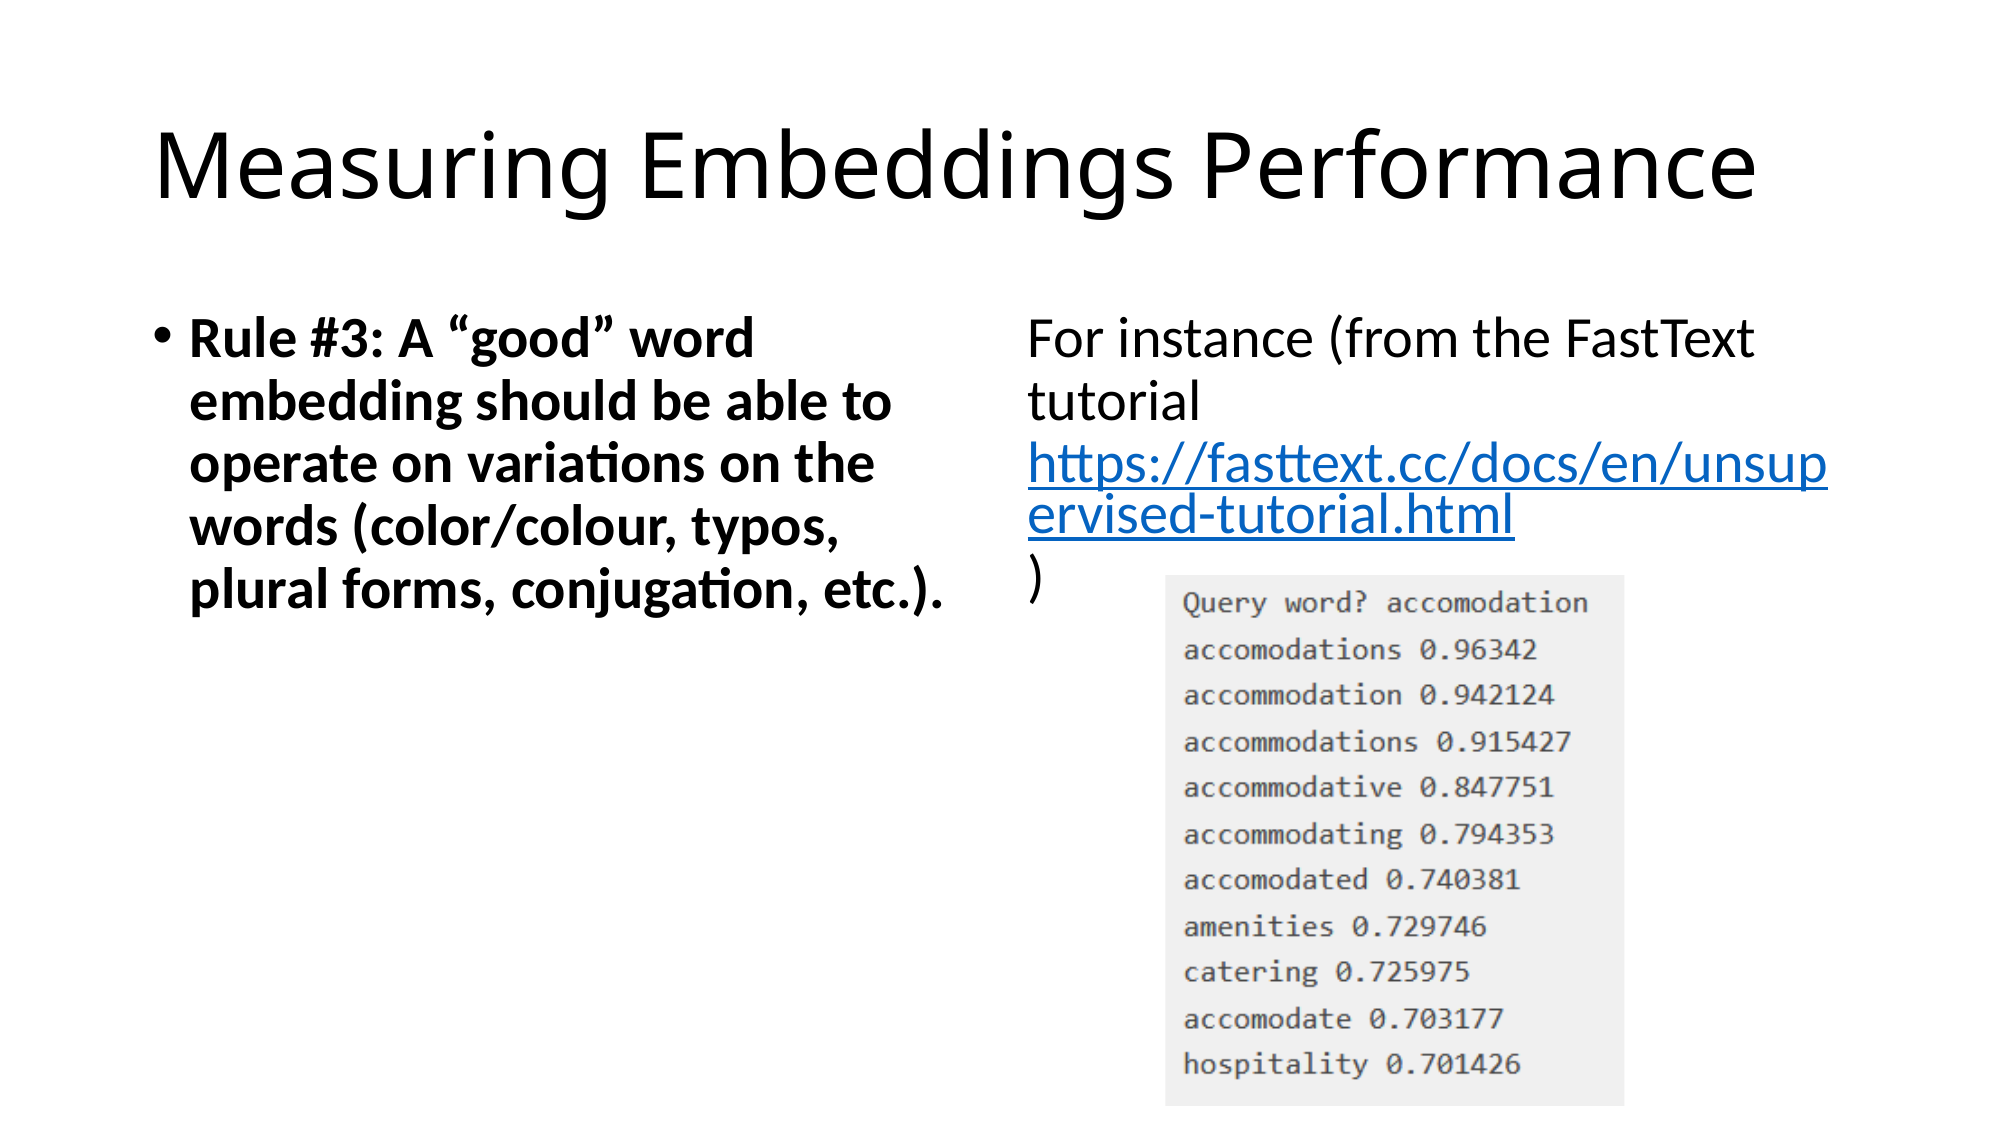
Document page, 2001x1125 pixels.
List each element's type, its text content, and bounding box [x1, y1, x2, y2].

list Rule #3: A “good” word embedding should be able to operate on variations on the words (color/colour, typos, plural forms, conjugation, etc.). [137, 299, 988, 1125]
picture [1165, 575, 1625, 1106]
list For instance (from the FastText tutorial https://fasttext.cc/docs/en/unsupervised-tutorial.html) [1012, 299, 1863, 1125]
title Measuring Embeddings Performance [137, 59, 1863, 278]
